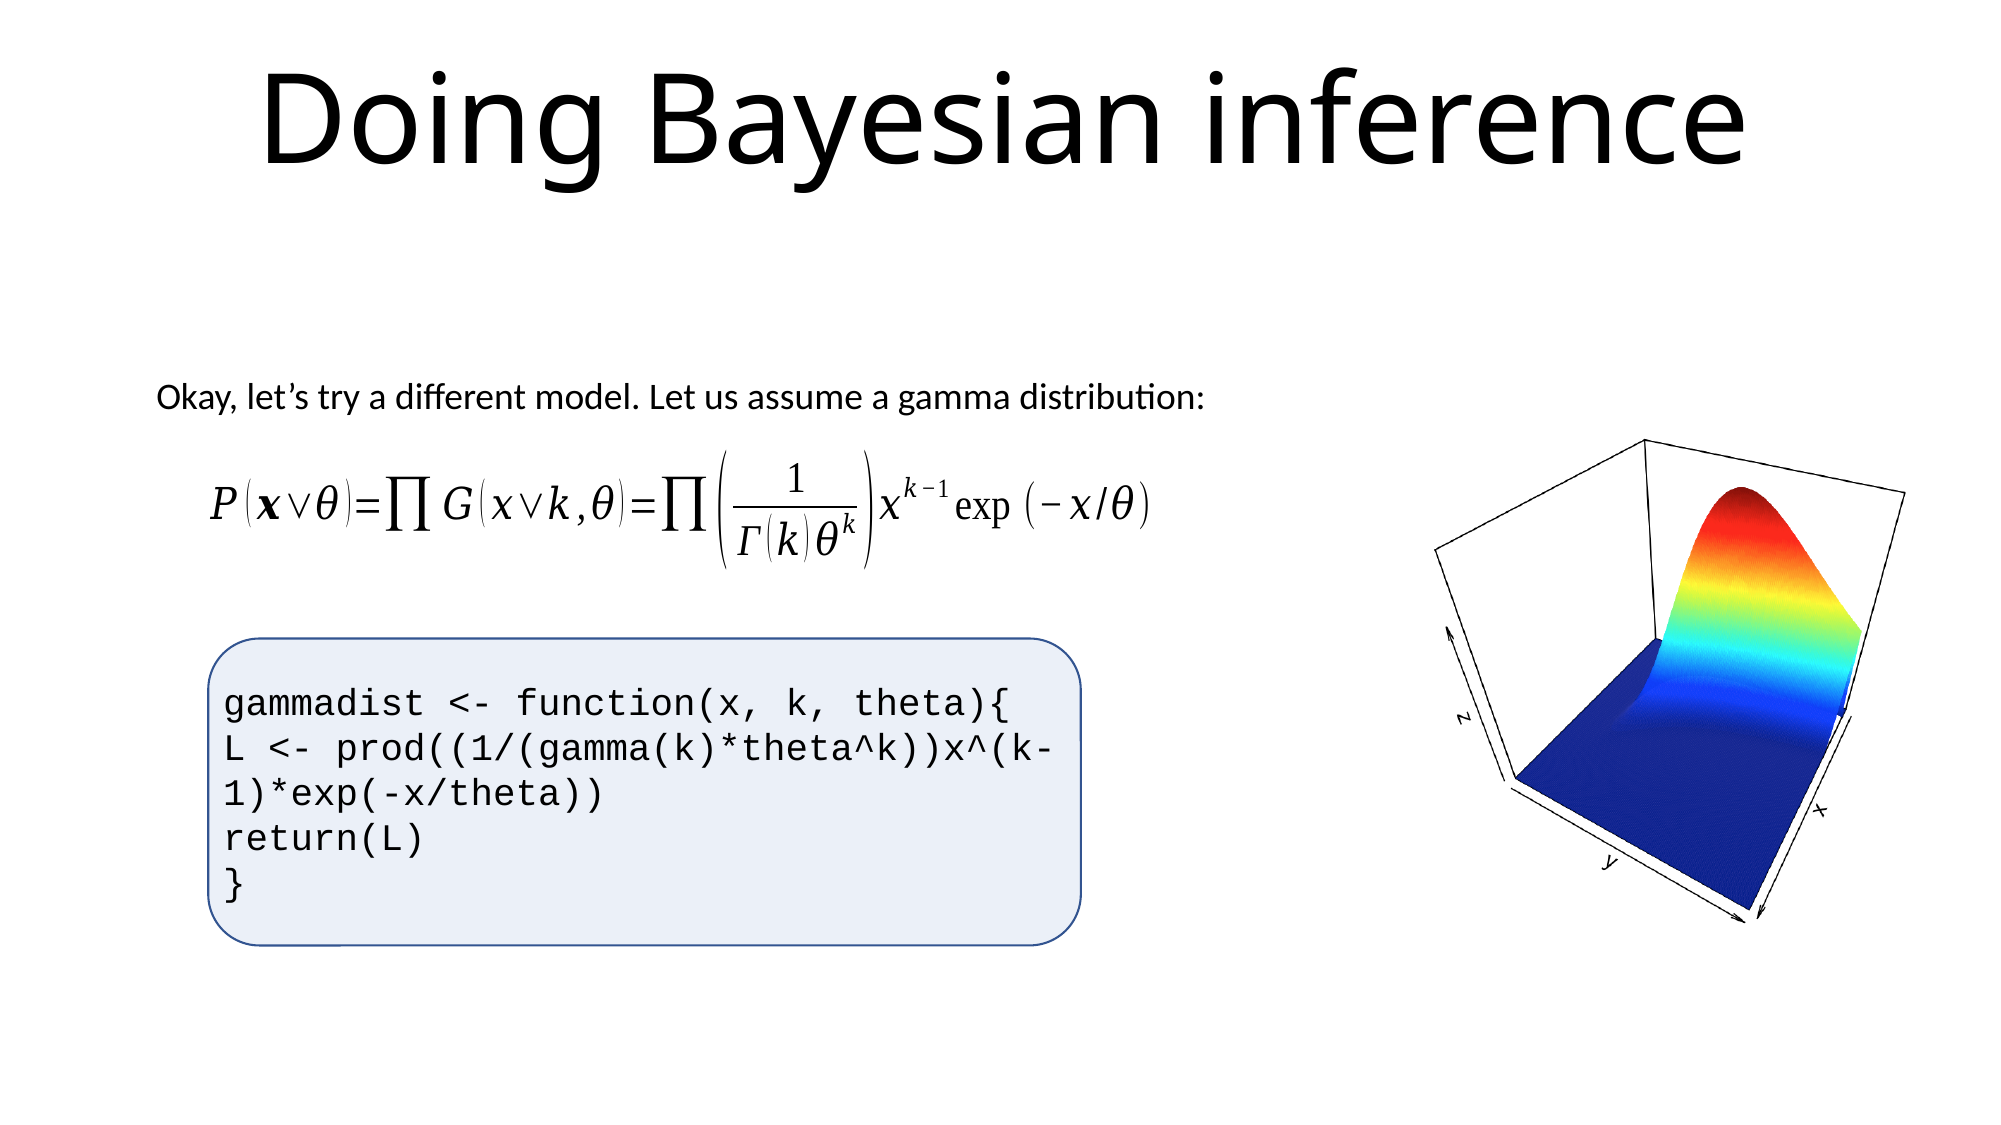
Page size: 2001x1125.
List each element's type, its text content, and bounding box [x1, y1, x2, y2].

text_box gammadist <- function(x, k, theta){ L <- prod((1/(gamma(k)*theta^k))x^(k-1)*exp(-x/theta)) return(L) } [208, 670, 1086, 911]
text_box Okay, let’s try a different model. Let us assume a gamma distribution: [141, 364, 1343, 425]
text_box [209, 911, 1080, 947]
picture [1343, 343, 1958, 967]
text_box [211, 637, 1078, 670]
text_box Doing Bayesian inference [141, 0, 1867, 198]
